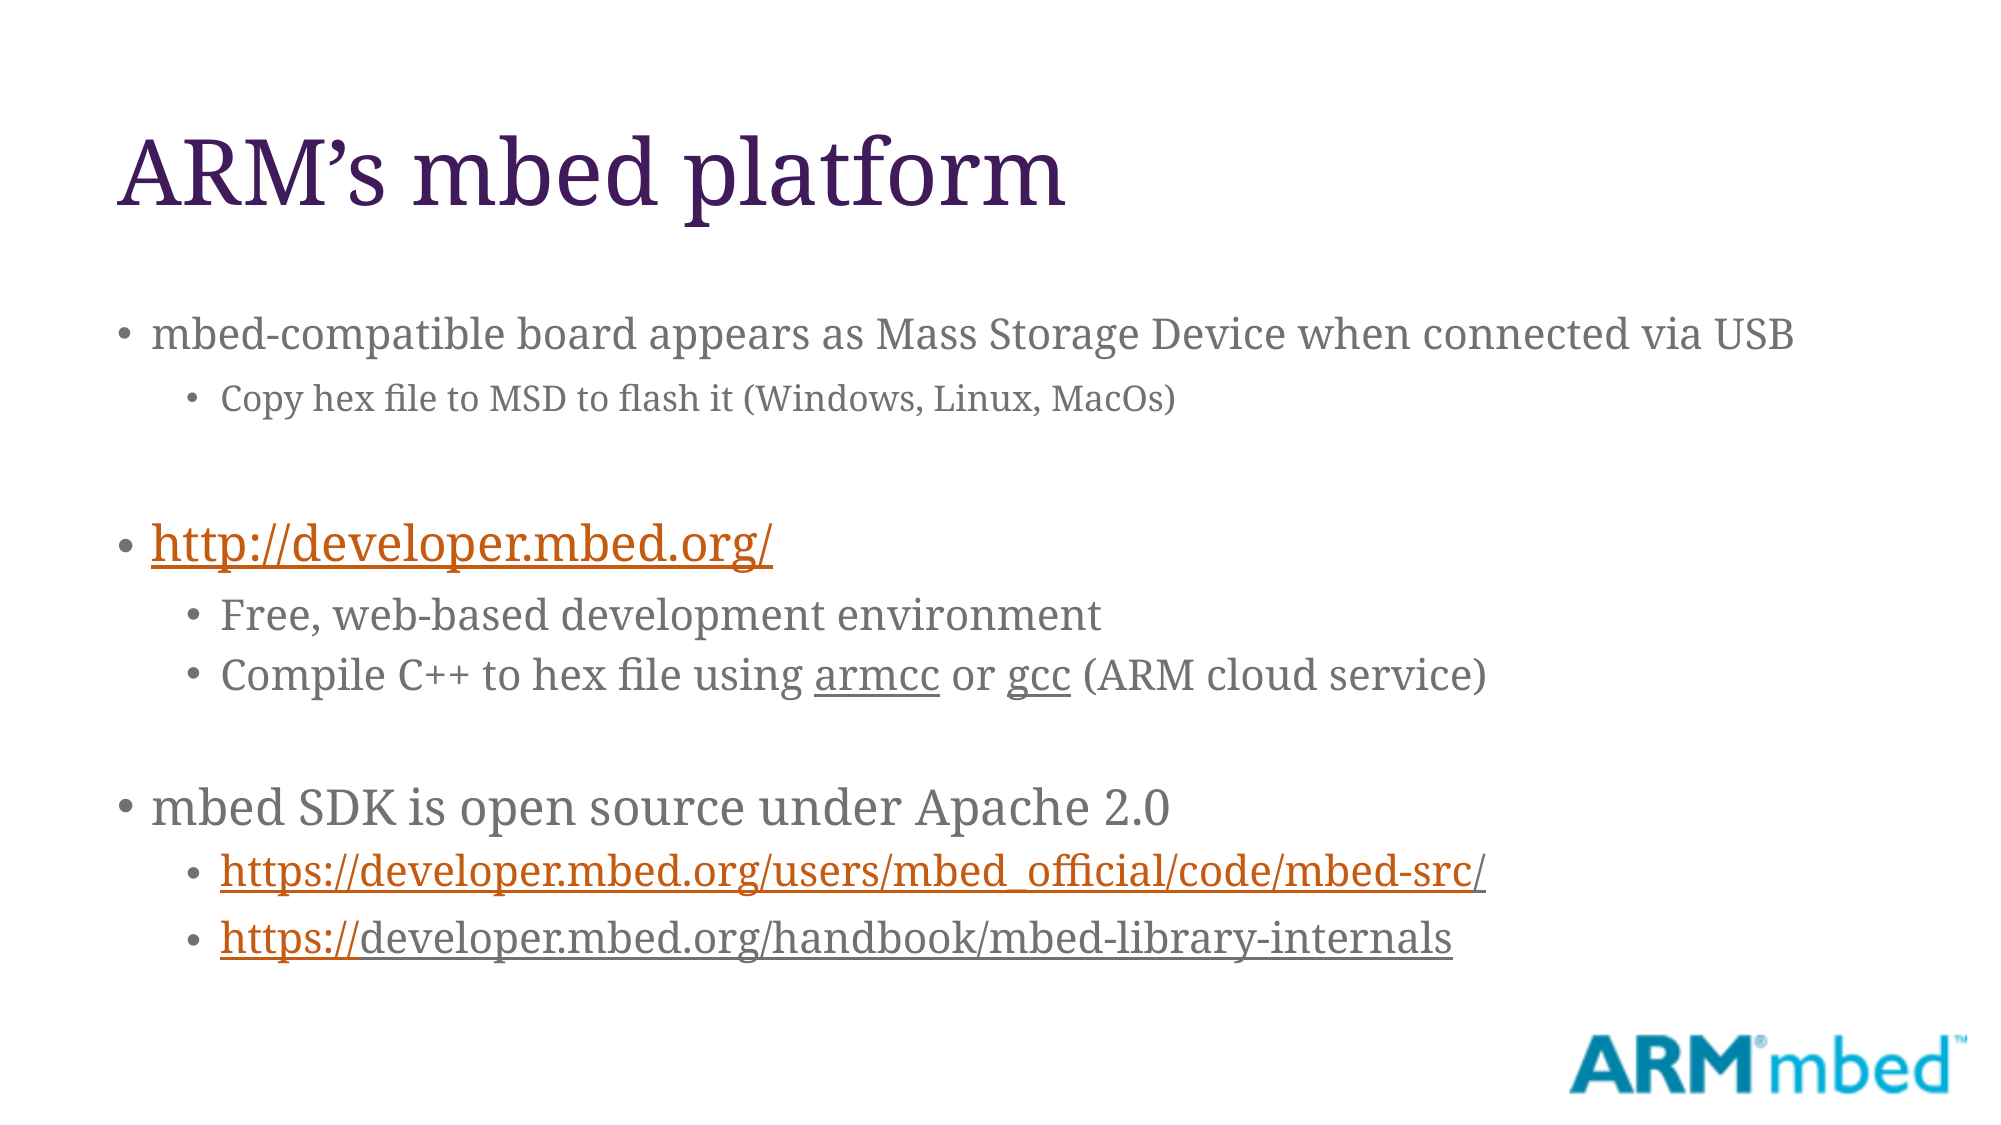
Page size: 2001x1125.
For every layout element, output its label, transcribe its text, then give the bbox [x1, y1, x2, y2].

list mbed-compatible board appears as Mass Storage Device when connected via USB Copy hex file to MSD to flash it (Windows, Linux, MacOs) http://developer.mbed.org/ Free, web-based development environment Compile C++ to hex file using armcc or gcc (ARM cloud service) mbed SDK is open source under Apache 2.0 https://developer.mbed.org/users/mbed_official/code/mbed-src/ https://developer.mbed.org/handbook/mbed-library-internals [102, 299, 1827, 1014]
picture [1559, 1010, 1984, 1125]
title ARM’s mbed platform [102, 59, 1827, 278]
